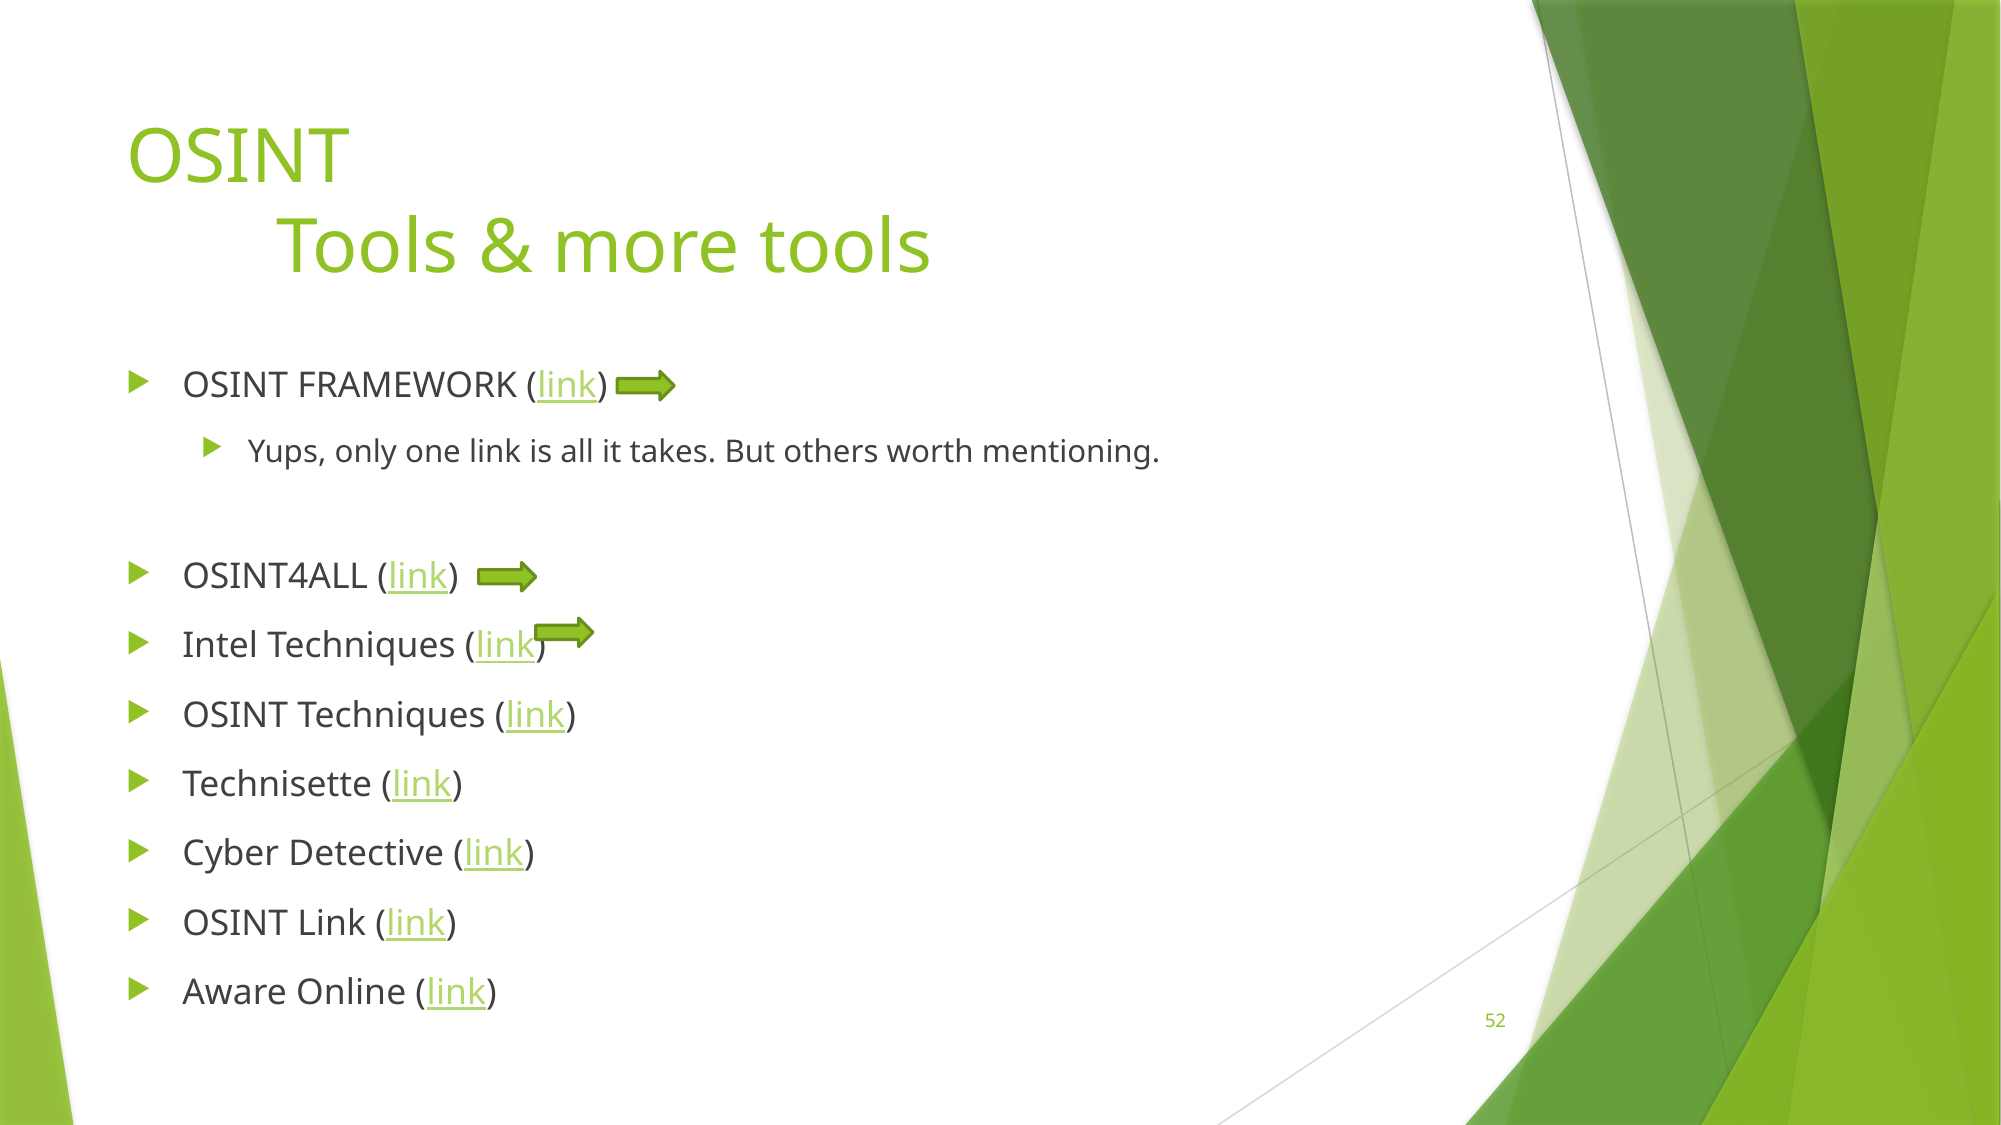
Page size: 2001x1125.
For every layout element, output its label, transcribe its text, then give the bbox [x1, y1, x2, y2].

text_box [477, 560, 537, 593]
list OSINT FRAMEWORK (link) Yups, only one link is all it takes. But others worth mentioning. OSINT4ALL (link) Intel Techniques (link) OSINT Techniques (link) Technisette (link) Cyber Detective (link) OSINT Link (link) Aware Online (link) [111, 354, 1522, 992]
text_box [534, 616, 595, 649]
slide_number 52 [1409, 991, 1522, 1051]
text_box [615, 369, 676, 402]
title OSINT Tools & more tools [111, 99, 1522, 317]
